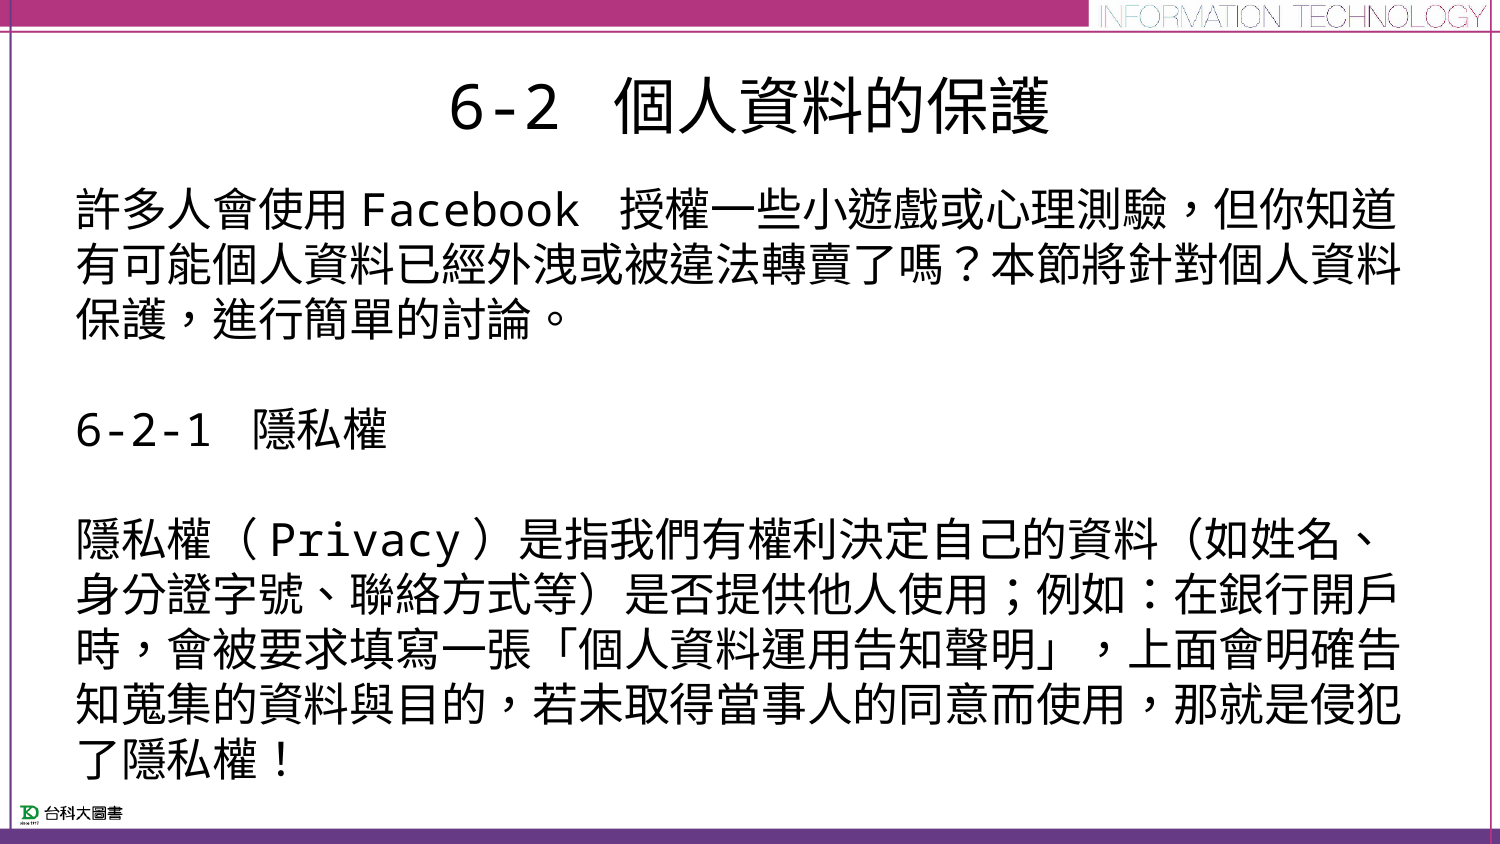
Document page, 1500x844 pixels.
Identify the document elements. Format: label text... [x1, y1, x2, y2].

picture [0, 0, 1500, 844]
title 6-2 個人資料的保護 [75, 33, 1425, 173]
text_box 許多人會使用Facebook 授權一些小遊戲或心理測驗，但你知道有可能個人資料已經外洩或被違法轉賣了嗎？本節將針對個人資料保護，進行簡單的討論。 6-2-1 隱私權 隱私權（Privacy）是指我們有權利決定自己的資料（如姓名、身分證字號、聯絡方式等）是否提供他人使用；例如：在銀行開戶時，會被要求填寫一張「個人資料運用告知聲明」，上面會明確告知蒐集的資料與目的，若未取得當事人的同意而使用，那就是侵犯了隱私權！ [60, 173, 1431, 794]
